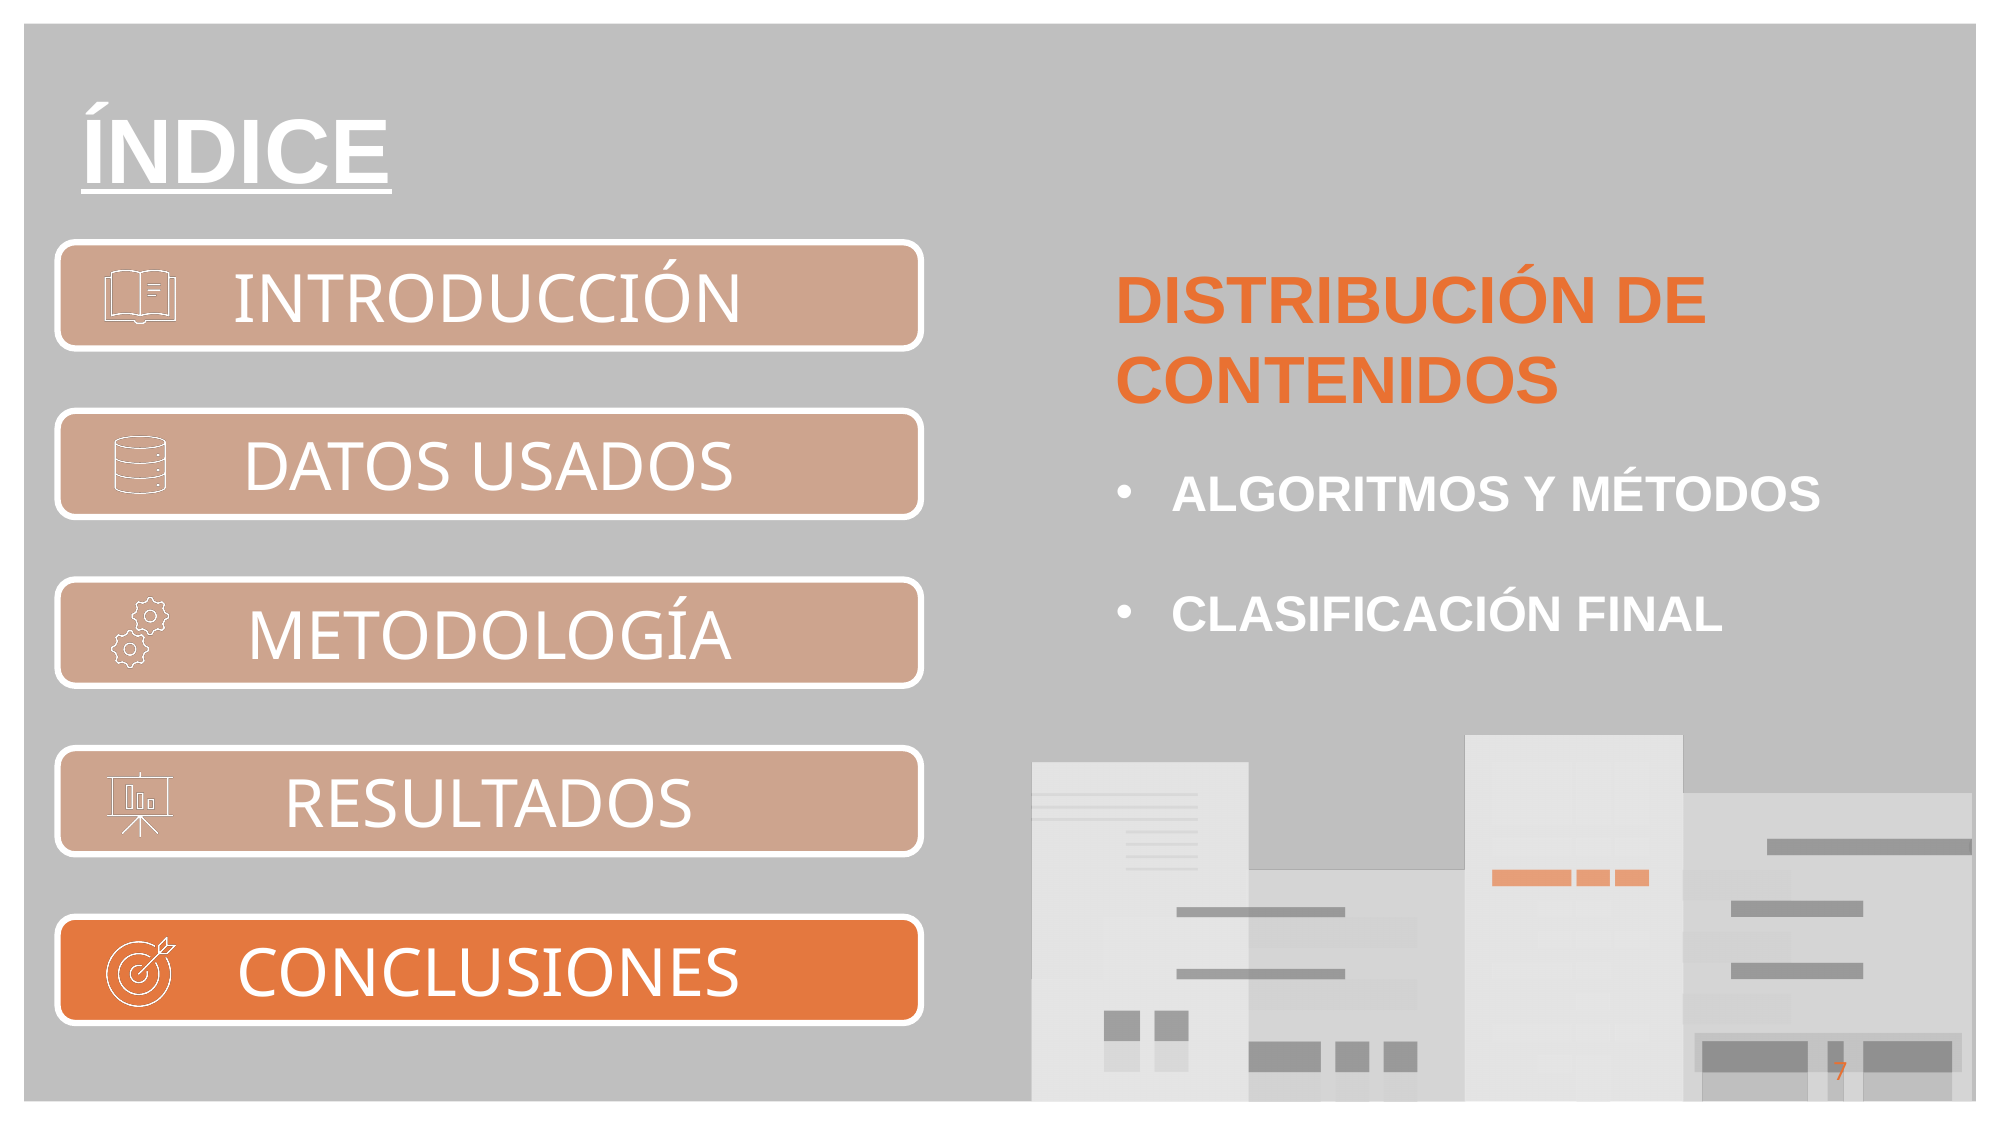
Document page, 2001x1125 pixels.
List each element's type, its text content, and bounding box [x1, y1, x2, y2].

picture [96, 929, 184, 1016]
text_box DATOS USADOS [55, 409, 923, 519]
text_box METODOLOGÍA [55, 577, 923, 688]
picture [96, 588, 184, 676]
picture [96, 427, 184, 501]
text_box INTRODUCCIÓN [55, 240, 923, 351]
picture [1025, 734, 1977, 1102]
text_box DISTRIBUCIÓN DE CONTENIDOS ALGORITMOS Y MÉTODOS CLASIFICACIÓN FINAL [1100, 249, 1943, 649]
text_box [23, 22, 1024, 1103]
picture [96, 254, 184, 342]
picture [96, 760, 184, 848]
text_box [1024, 22, 1977, 1103]
text_box CONCLUSIONES [55, 915, 923, 1025]
text_box RESULTADOS [55, 746, 923, 856]
text_box ÍNDICE [57, 84, 416, 210]
